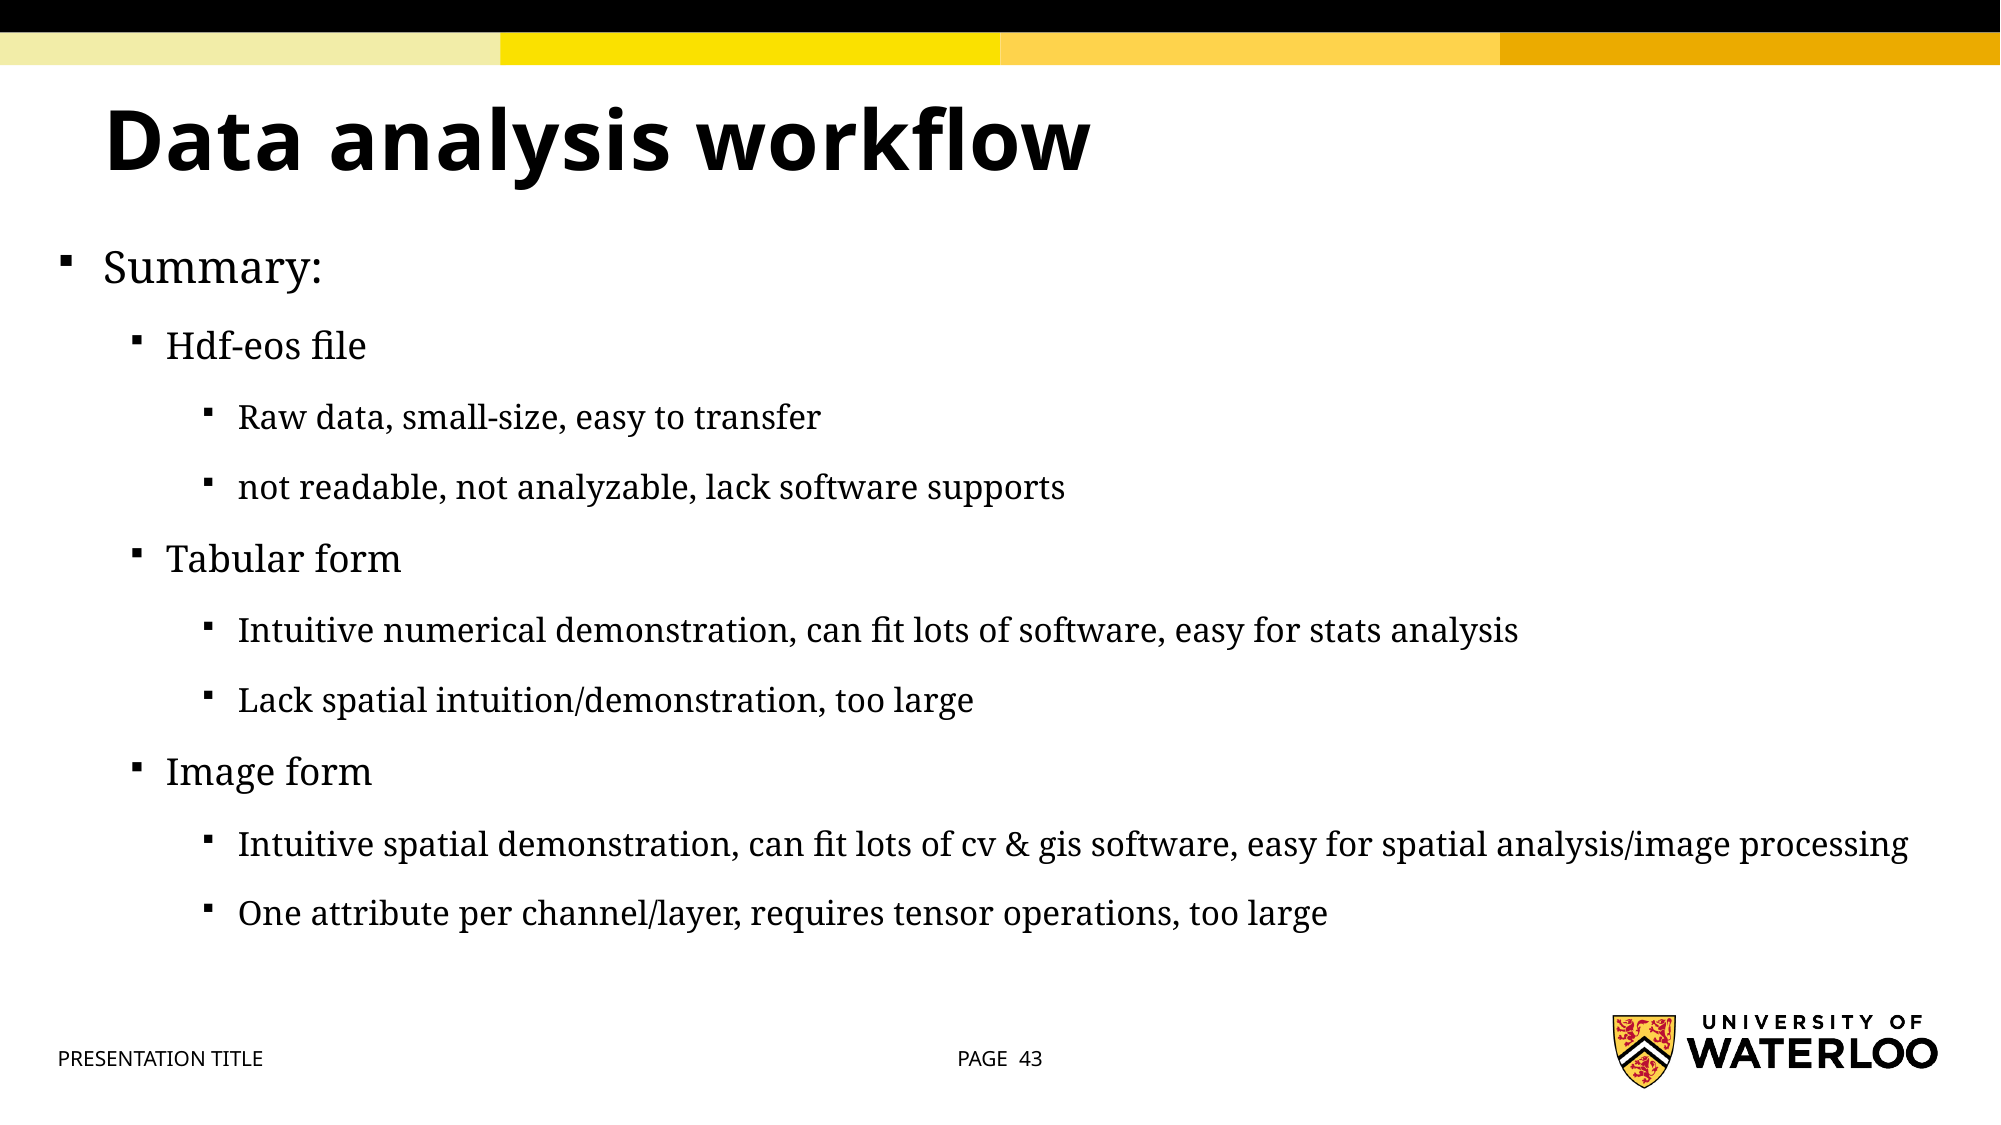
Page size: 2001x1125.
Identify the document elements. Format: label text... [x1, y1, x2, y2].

picture [1549, 962, 2000, 1125]
slide_number PAGE [916, 1039, 1084, 1081]
title Data analysis workflow [42, 71, 1941, 219]
list Summary: Hdf-eos file Raw data, small-size, easy to transfer not readable, not analyzable, lack software supports Tabular form Intuitive numerical demonstration, can fit lots of software, easy for stats analysis Lack spatial intuition/demonstration, too large Image form Intuitive spatial demonstration, can fit lots of cv & gis software, easy for spatial analysis/image processing One attribute per channel/layer, requires tensor operations, too large [42, 231, 1941, 986]
footer PRESENTATION TITLE [42, 1039, 900, 1081]
